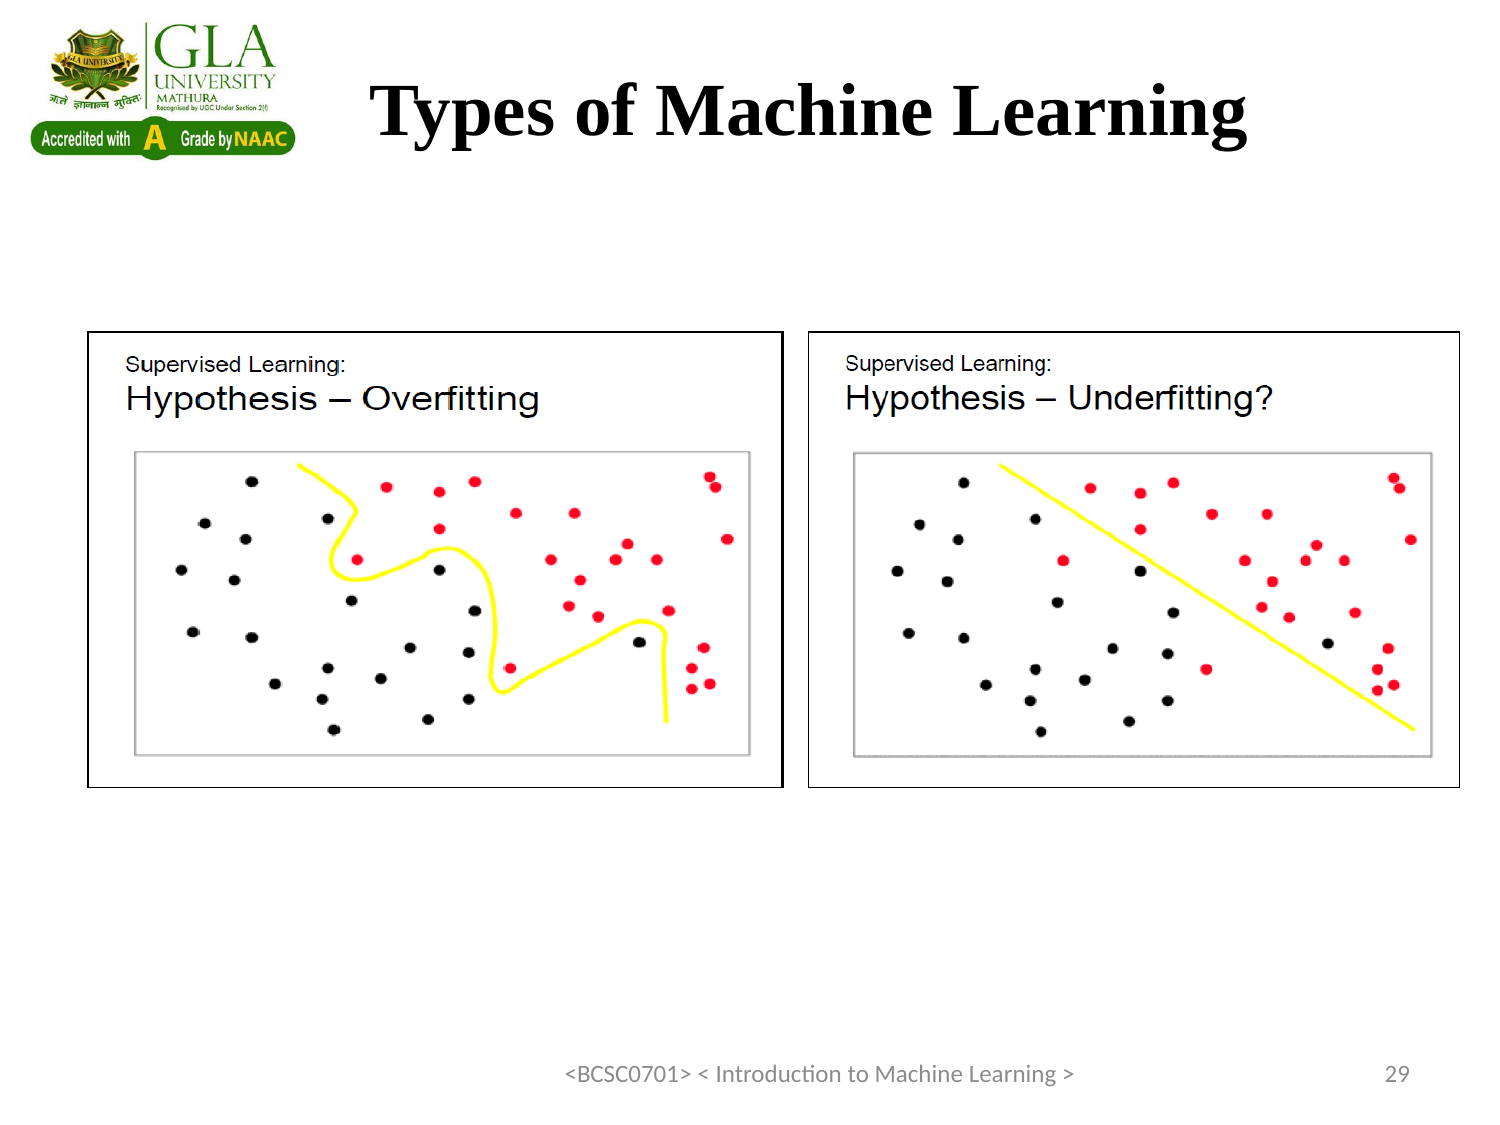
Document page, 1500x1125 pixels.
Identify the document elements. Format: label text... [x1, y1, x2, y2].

slide_number 29 [1074, 1042, 1425, 1103]
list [88, 332, 783, 788]
picture [808, 332, 1459, 788]
picture [29, 18, 296, 163]
title Types of Machine Learning [294, 6, 1324, 205]
footer <BCSC0701> < Introduction to Machine Learning > [512, 1042, 1074, 1103]
